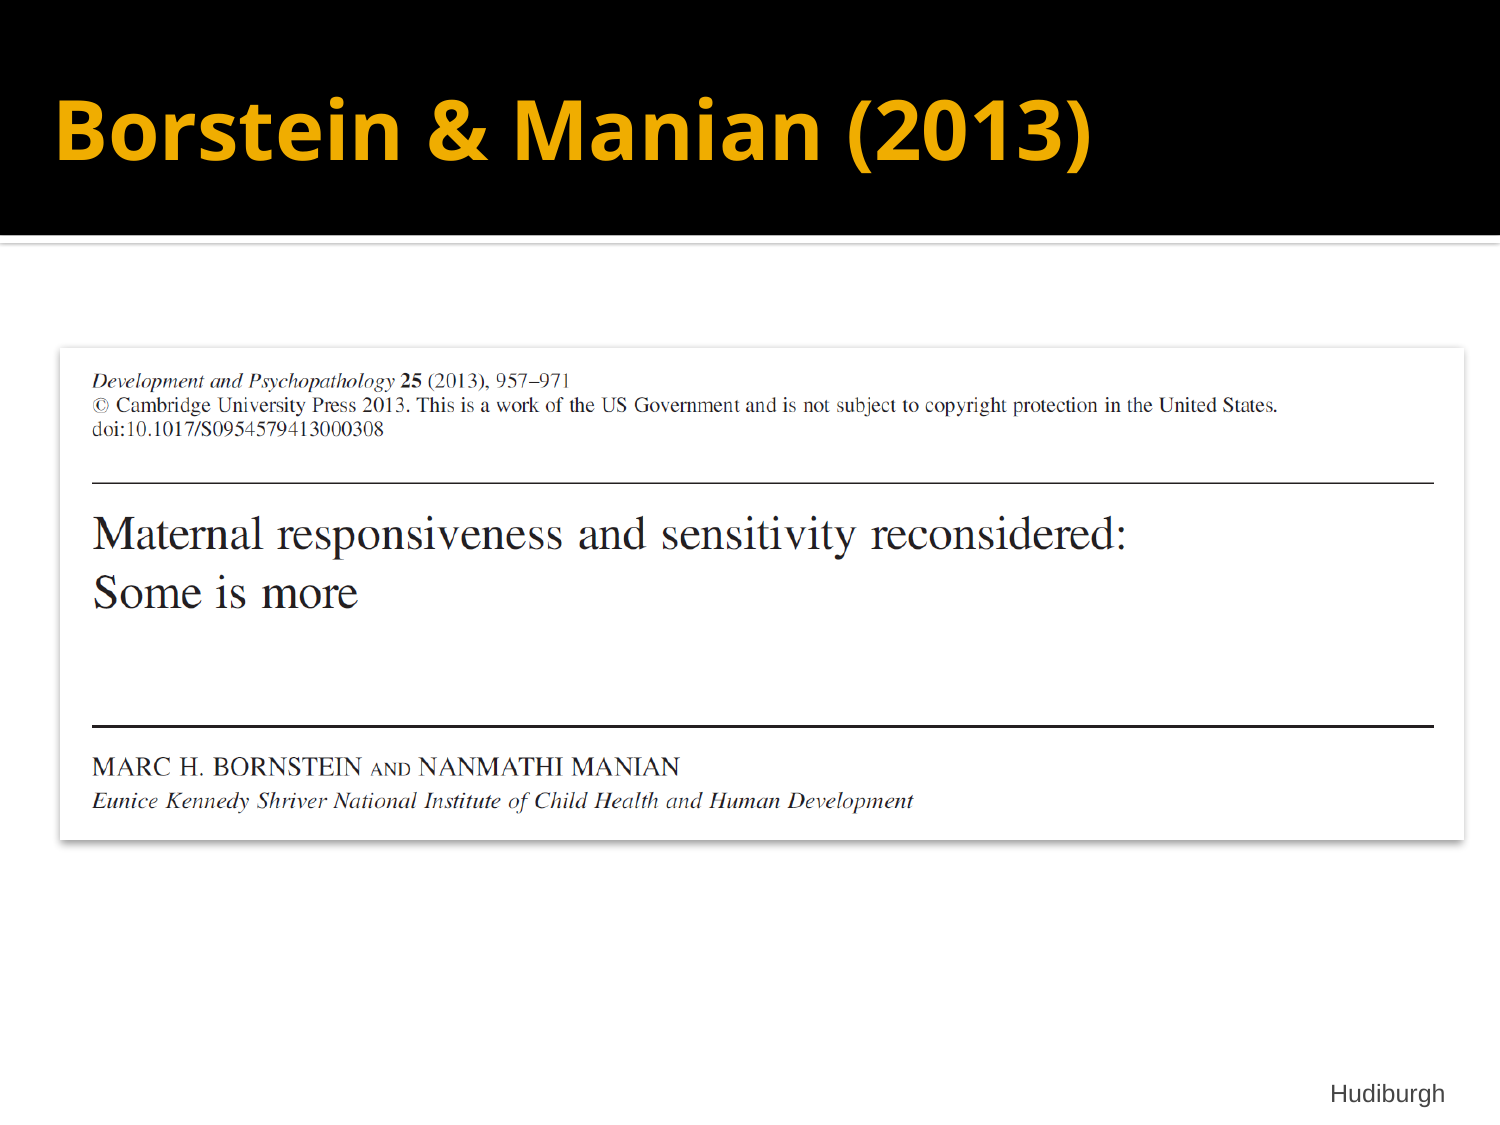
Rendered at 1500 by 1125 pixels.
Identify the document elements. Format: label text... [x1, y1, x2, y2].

footer Hudiburgh [549, 1062, 1454, 1108]
picture [74, 362, 1450, 826]
text_box Borstein & Manian (2013) [37, 24, 1425, 231]
